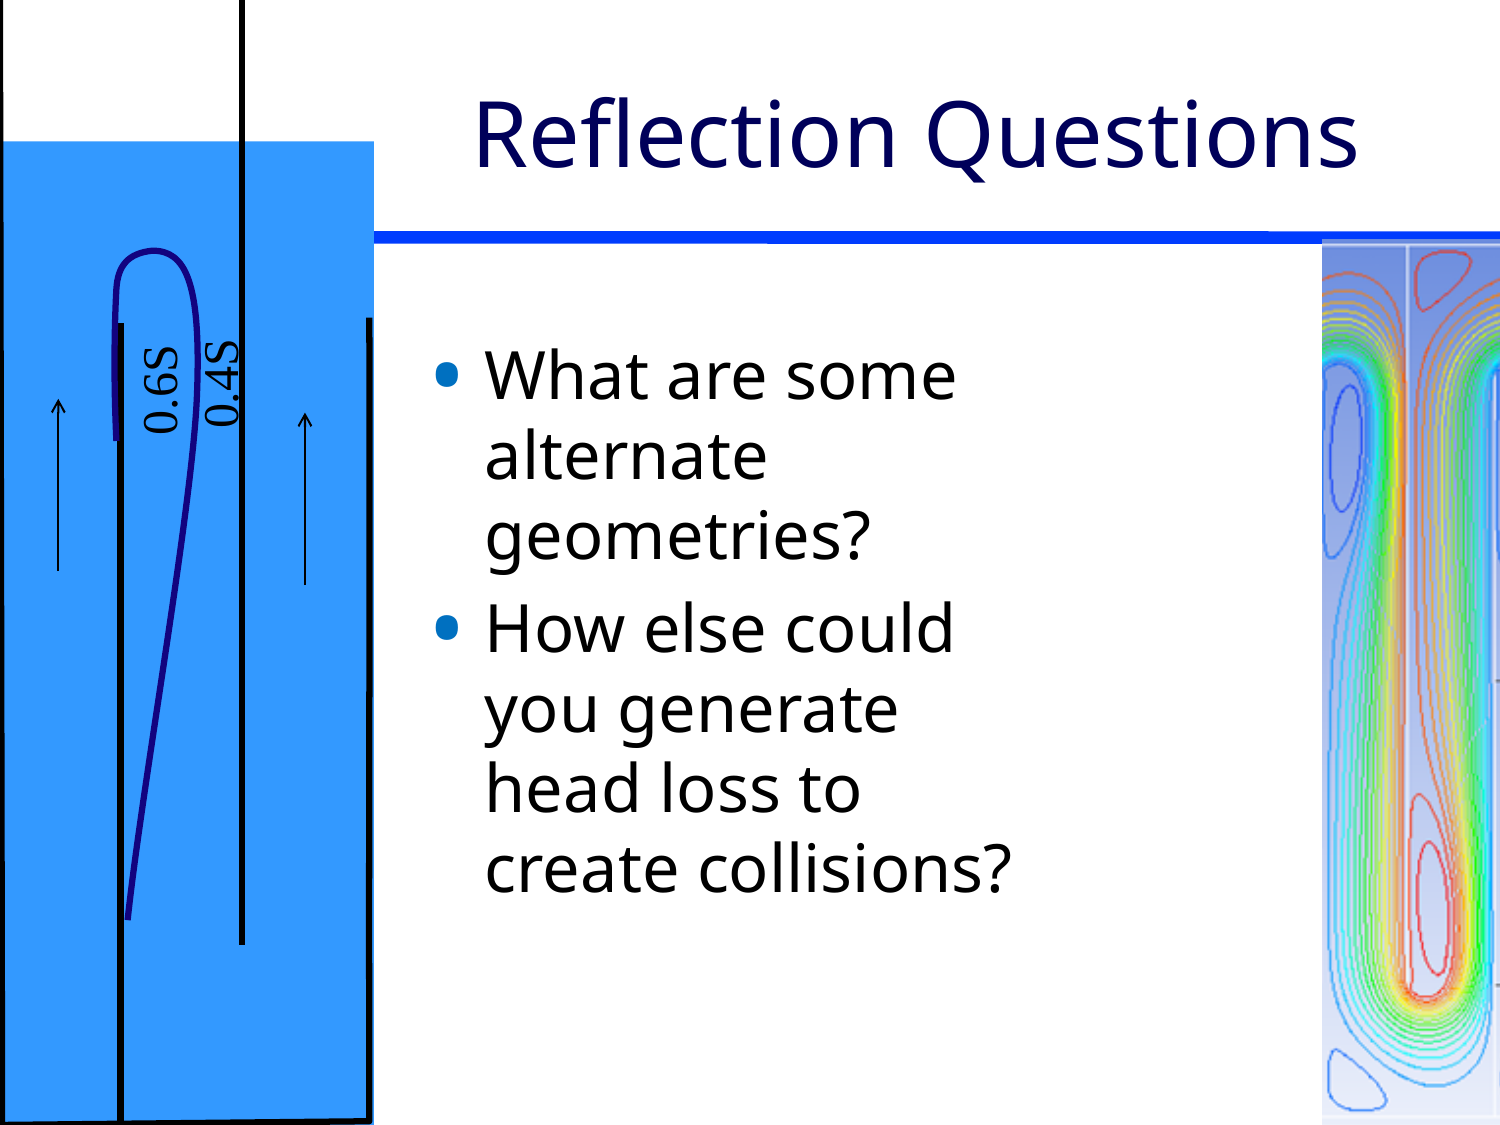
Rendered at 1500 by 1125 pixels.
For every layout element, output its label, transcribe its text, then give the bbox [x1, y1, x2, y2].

text_box [114, 250, 197, 433]
text_box [125, 450, 193, 921]
text_box [0, 0, 237, 1125]
text_box 0.6S [125, 330, 195, 450]
text_box 0.4S [247, 323, 256, 444]
text_box [125, 211, 370, 1124]
list What are some alternate geometries? How else could you generate head loss to create collisions? [413, 324, 1087, 1001]
title Reflection Questions [370, 37, 1463, 225]
text_box 0.4S [180, 323, 237, 444]
text_box [125, 141, 374, 1125]
picture [1321, 239, 1500, 1125]
